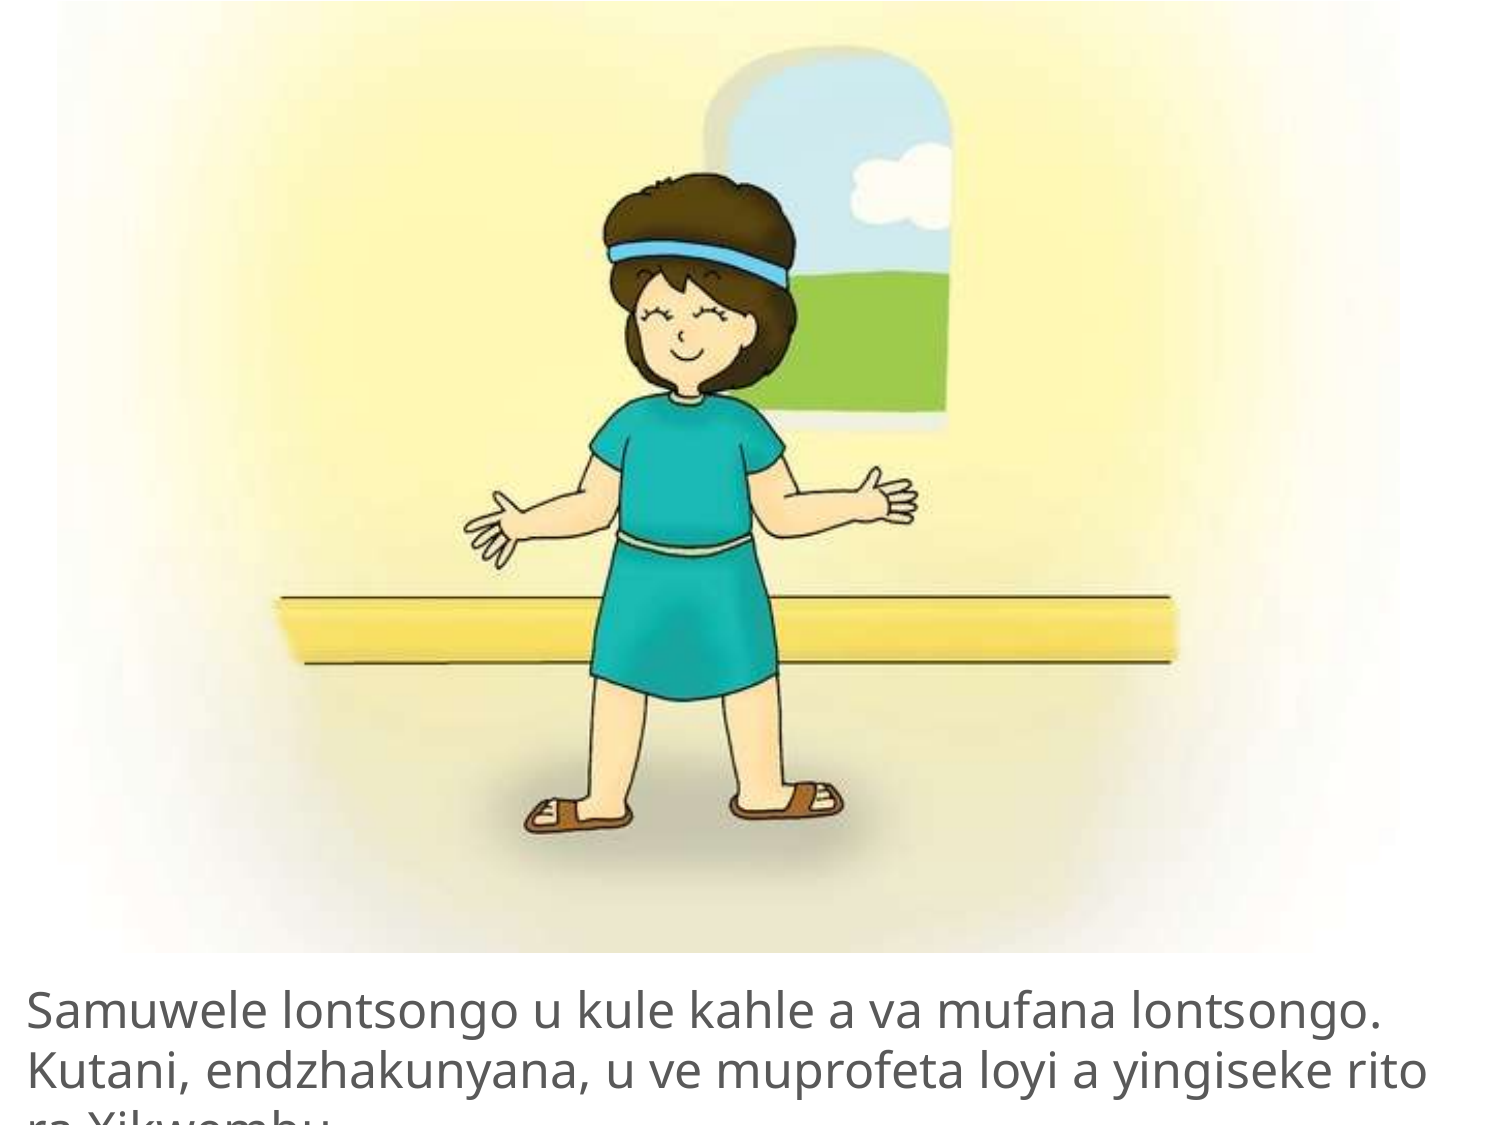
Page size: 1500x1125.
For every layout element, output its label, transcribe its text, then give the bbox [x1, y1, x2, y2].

picture [57, 1, 1400, 953]
text_box Samuwele lontsongo u kule kahle a va mufana lontsongo. Kutani, endzhakunyana, u ve muprofeta loyi a yingiseke rito ra Xikwembu. [11, 971, 1498, 1125]
